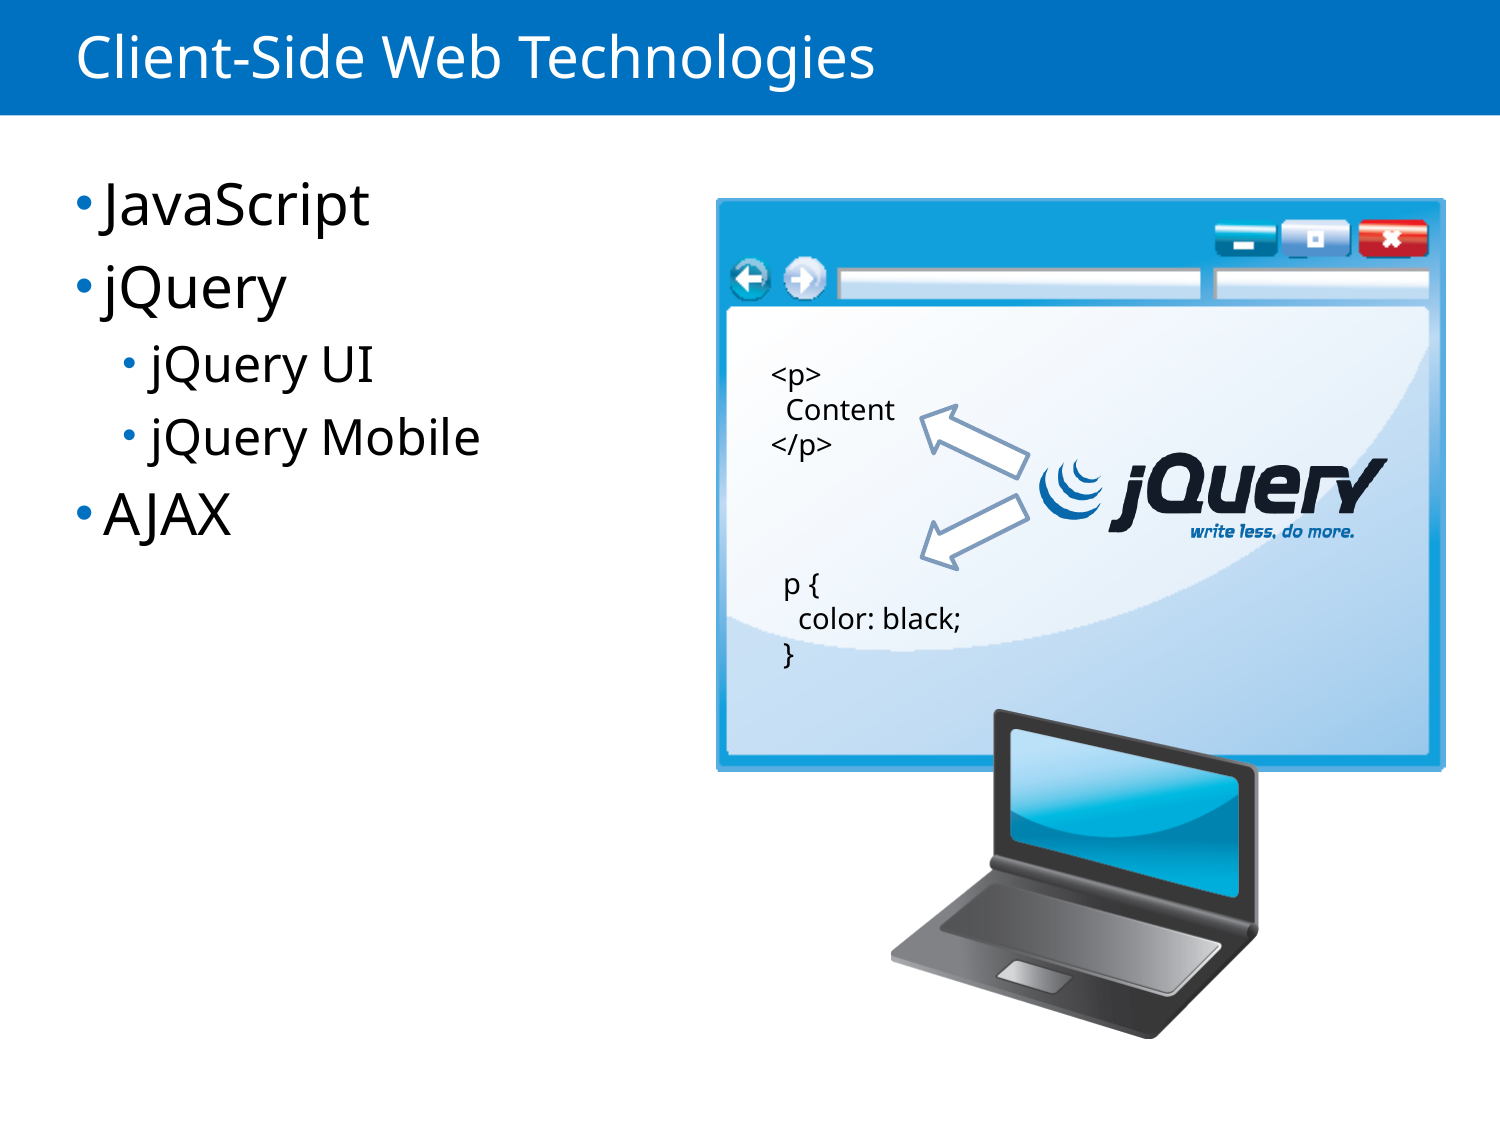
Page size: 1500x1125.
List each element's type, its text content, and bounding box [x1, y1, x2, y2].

picture [716, 198, 1447, 1040]
text_box JavaScript jQuery jQuery UI jQuery Mobile AJAX [75, 167, 717, 680]
title Client-Side Web Technologies [75, 0, 1351, 122]
